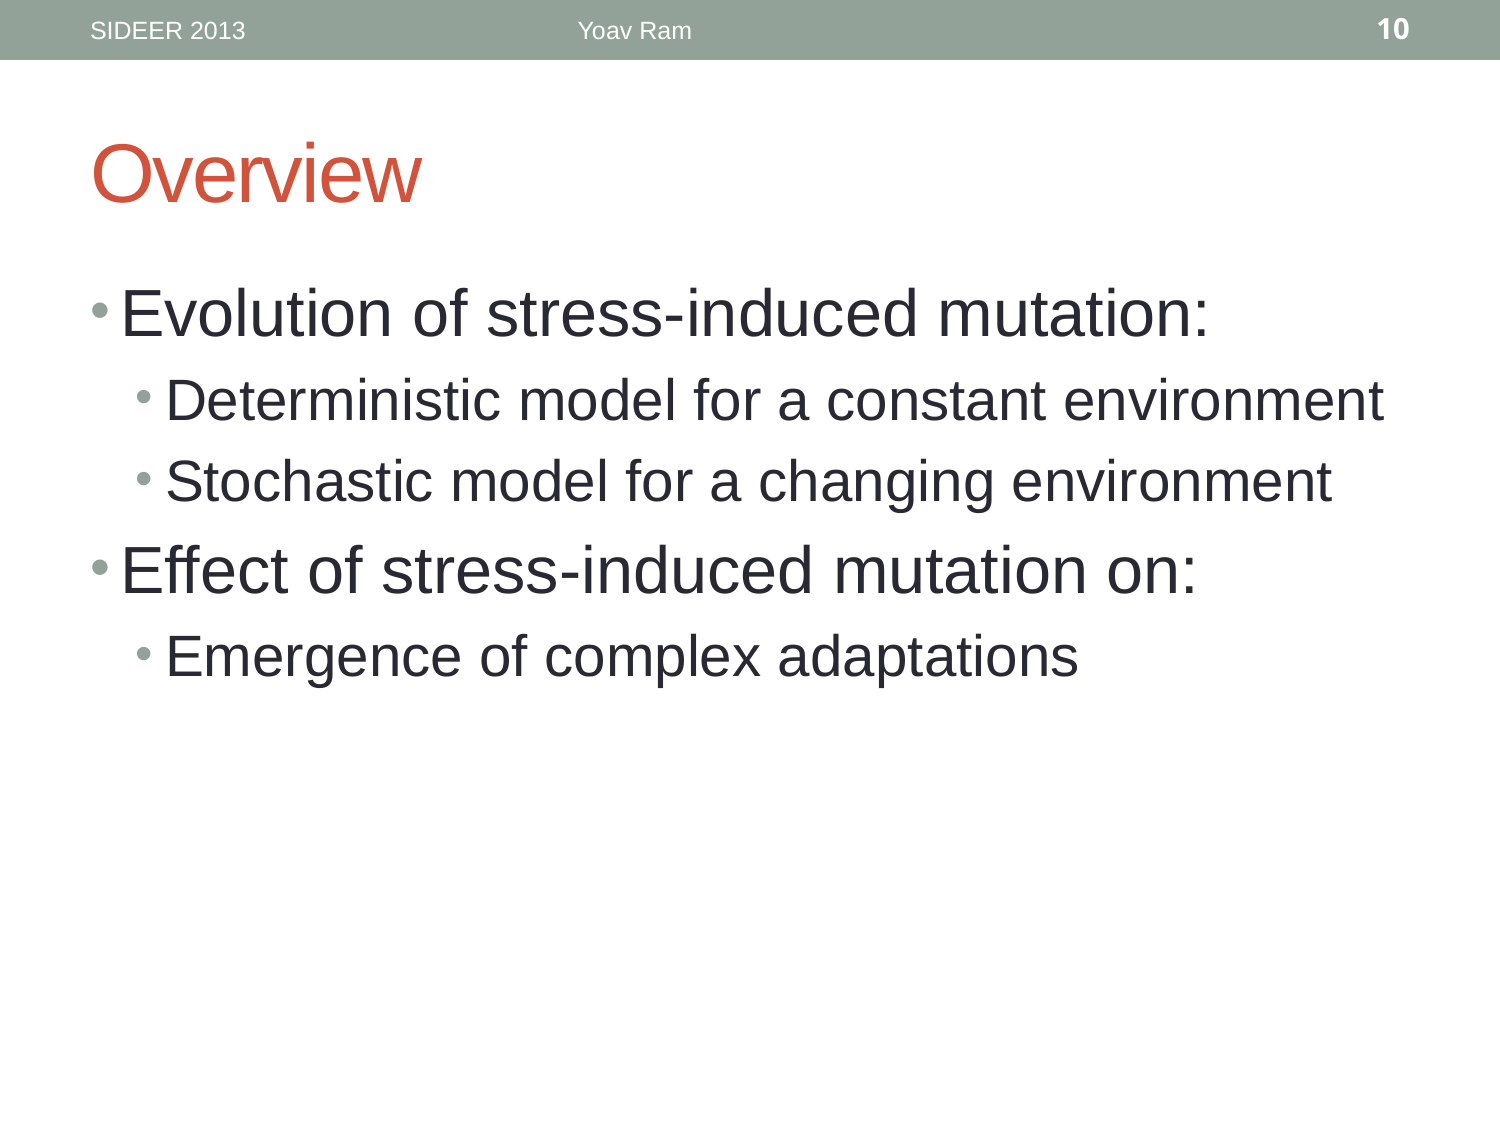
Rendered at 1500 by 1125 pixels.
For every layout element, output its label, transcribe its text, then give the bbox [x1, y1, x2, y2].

title Overview [75, 87, 1425, 250]
footer Yoav Ram [562, 3, 1238, 57]
slide_number SIDEER 2013 [75, 3, 550, 57]
slide_number 10 [1250, 3, 1425, 57]
list Evolution of stress-induced mutation: Deterministic model for a constant environment Stochastic model for a changing environment Effect of stress-induced mutation on: Emergence of complex adaptations [75, 262, 1425, 1063]
